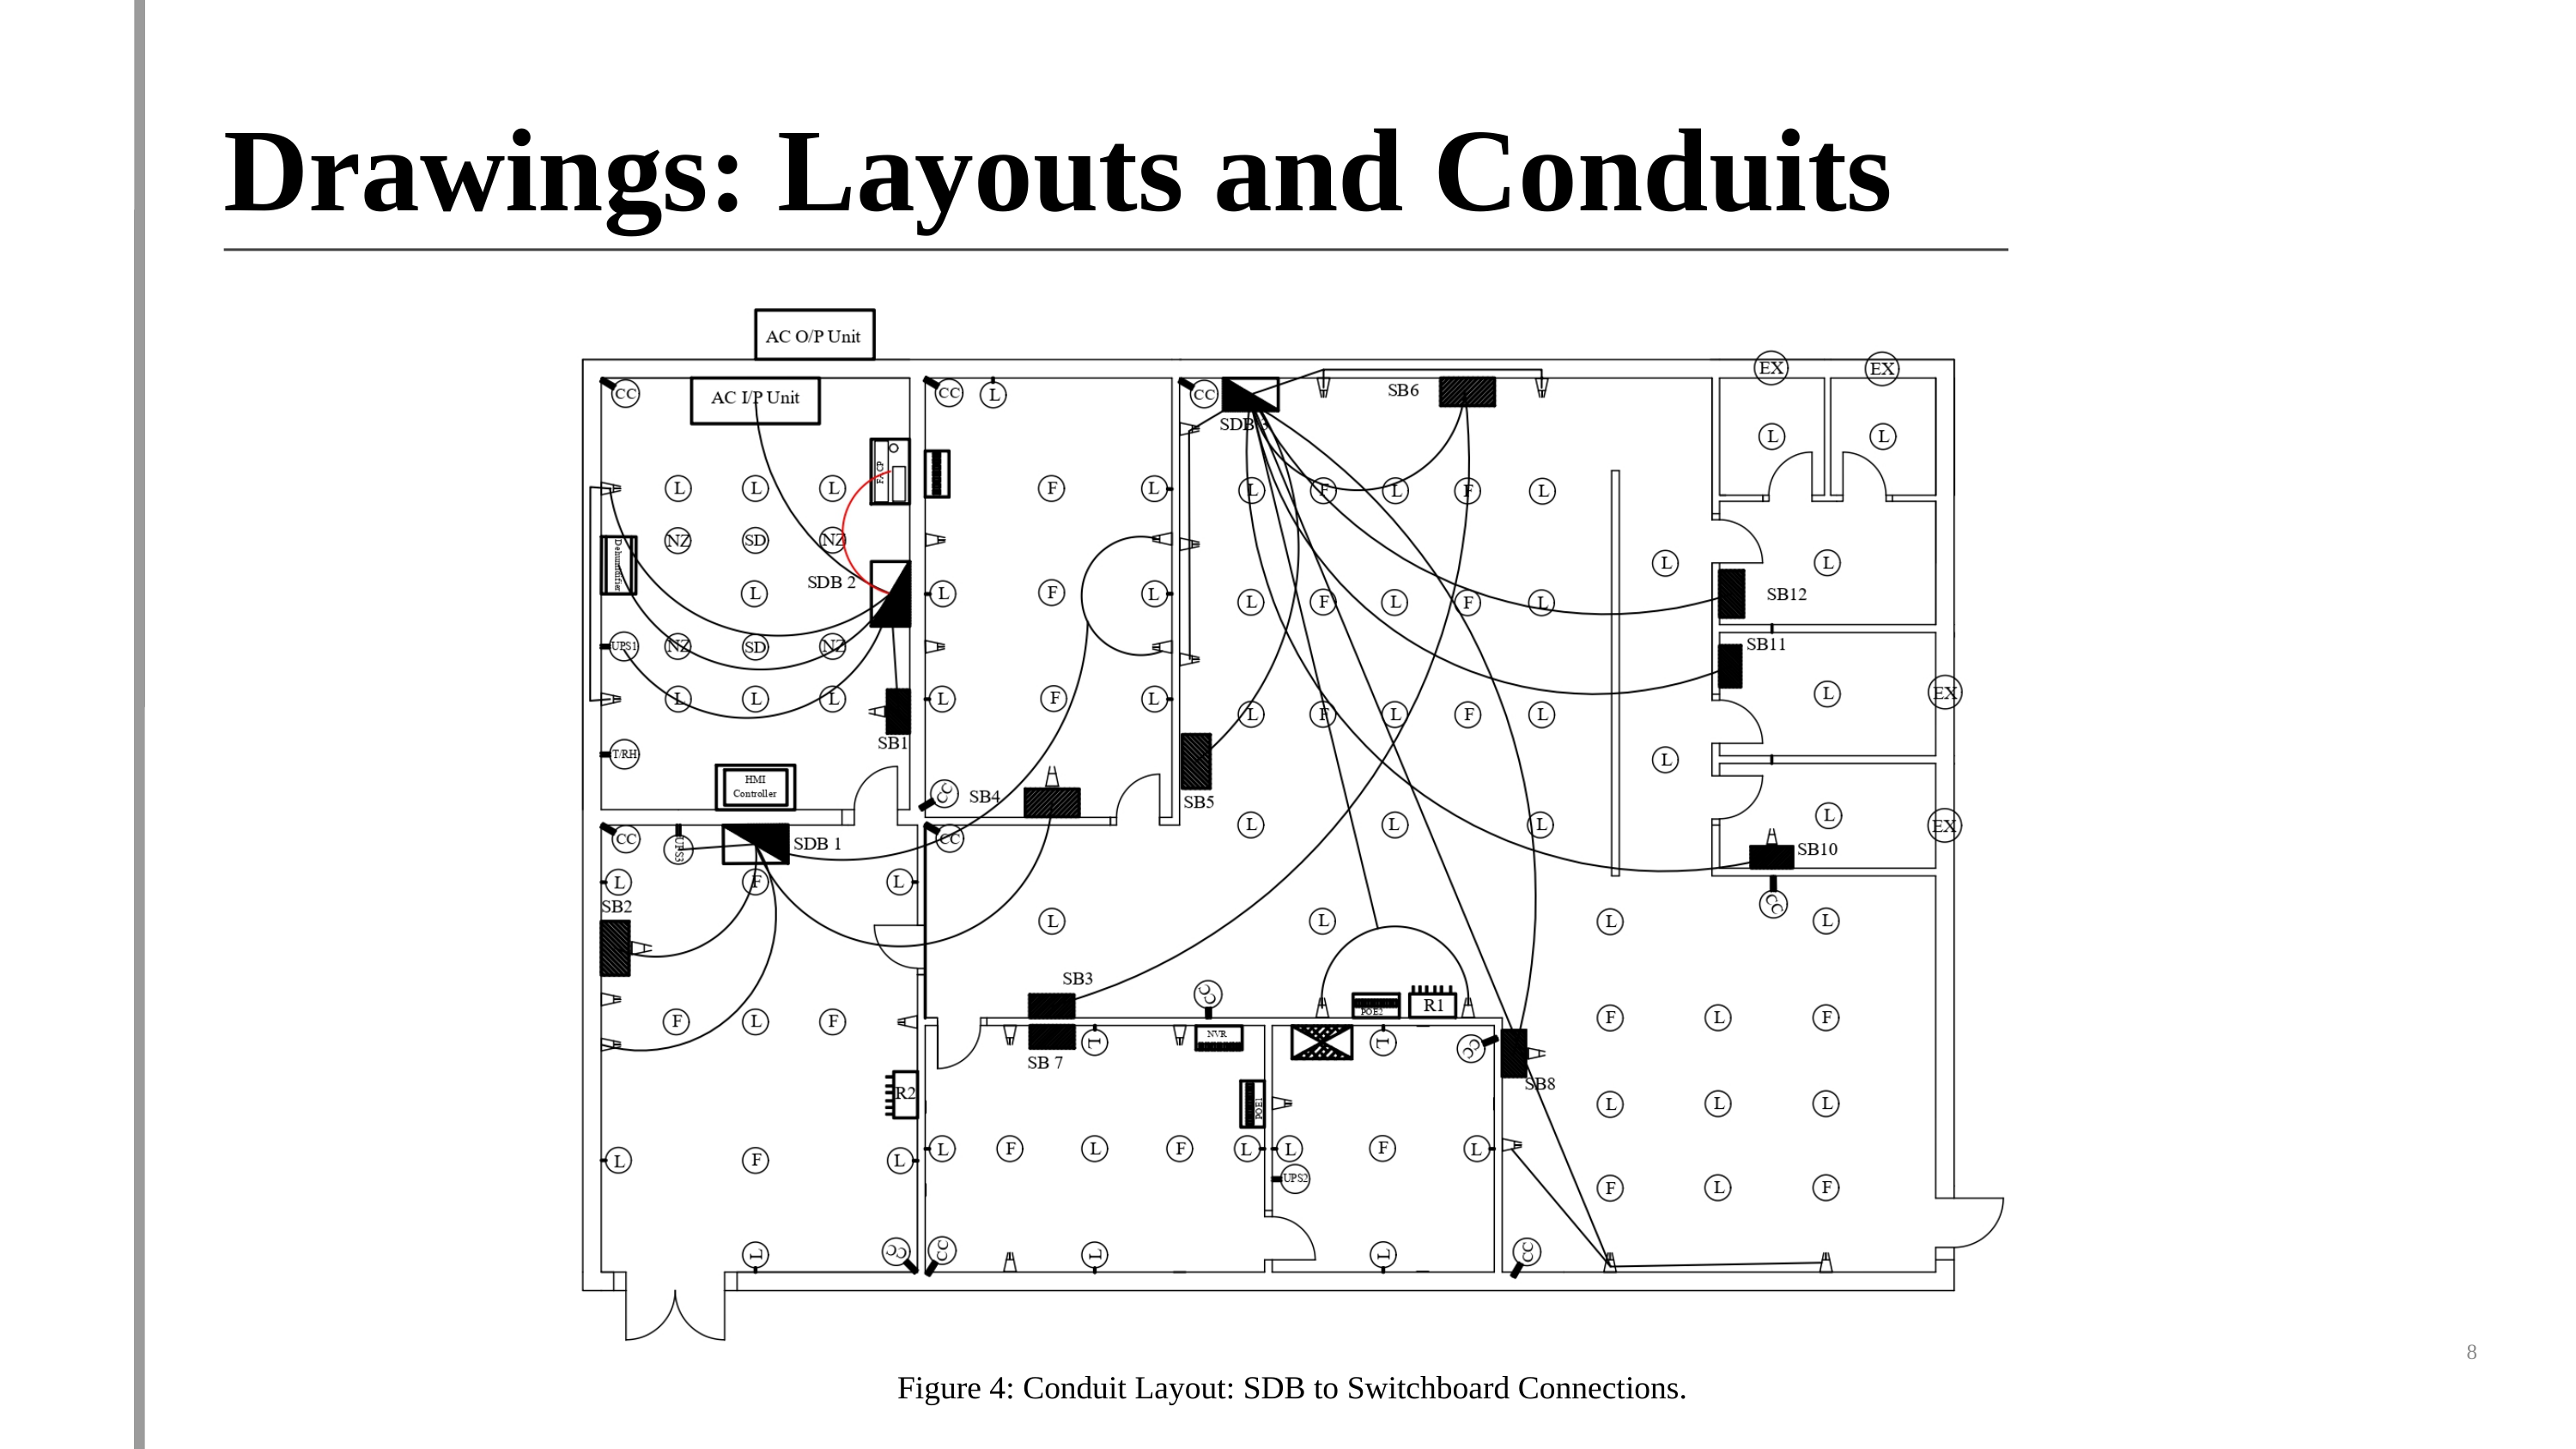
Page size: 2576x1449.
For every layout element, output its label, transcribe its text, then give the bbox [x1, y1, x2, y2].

text_box Drawings: Layouts and Conduits [223, 88, 2287, 235]
slide_number 8 [2190, 1325, 2490, 1377]
picture [526, 266, 2050, 1376]
text_box Figure 4: Conduit Layout: SDB to Switchboard Connections. [884, 1383, 1760, 1412]
